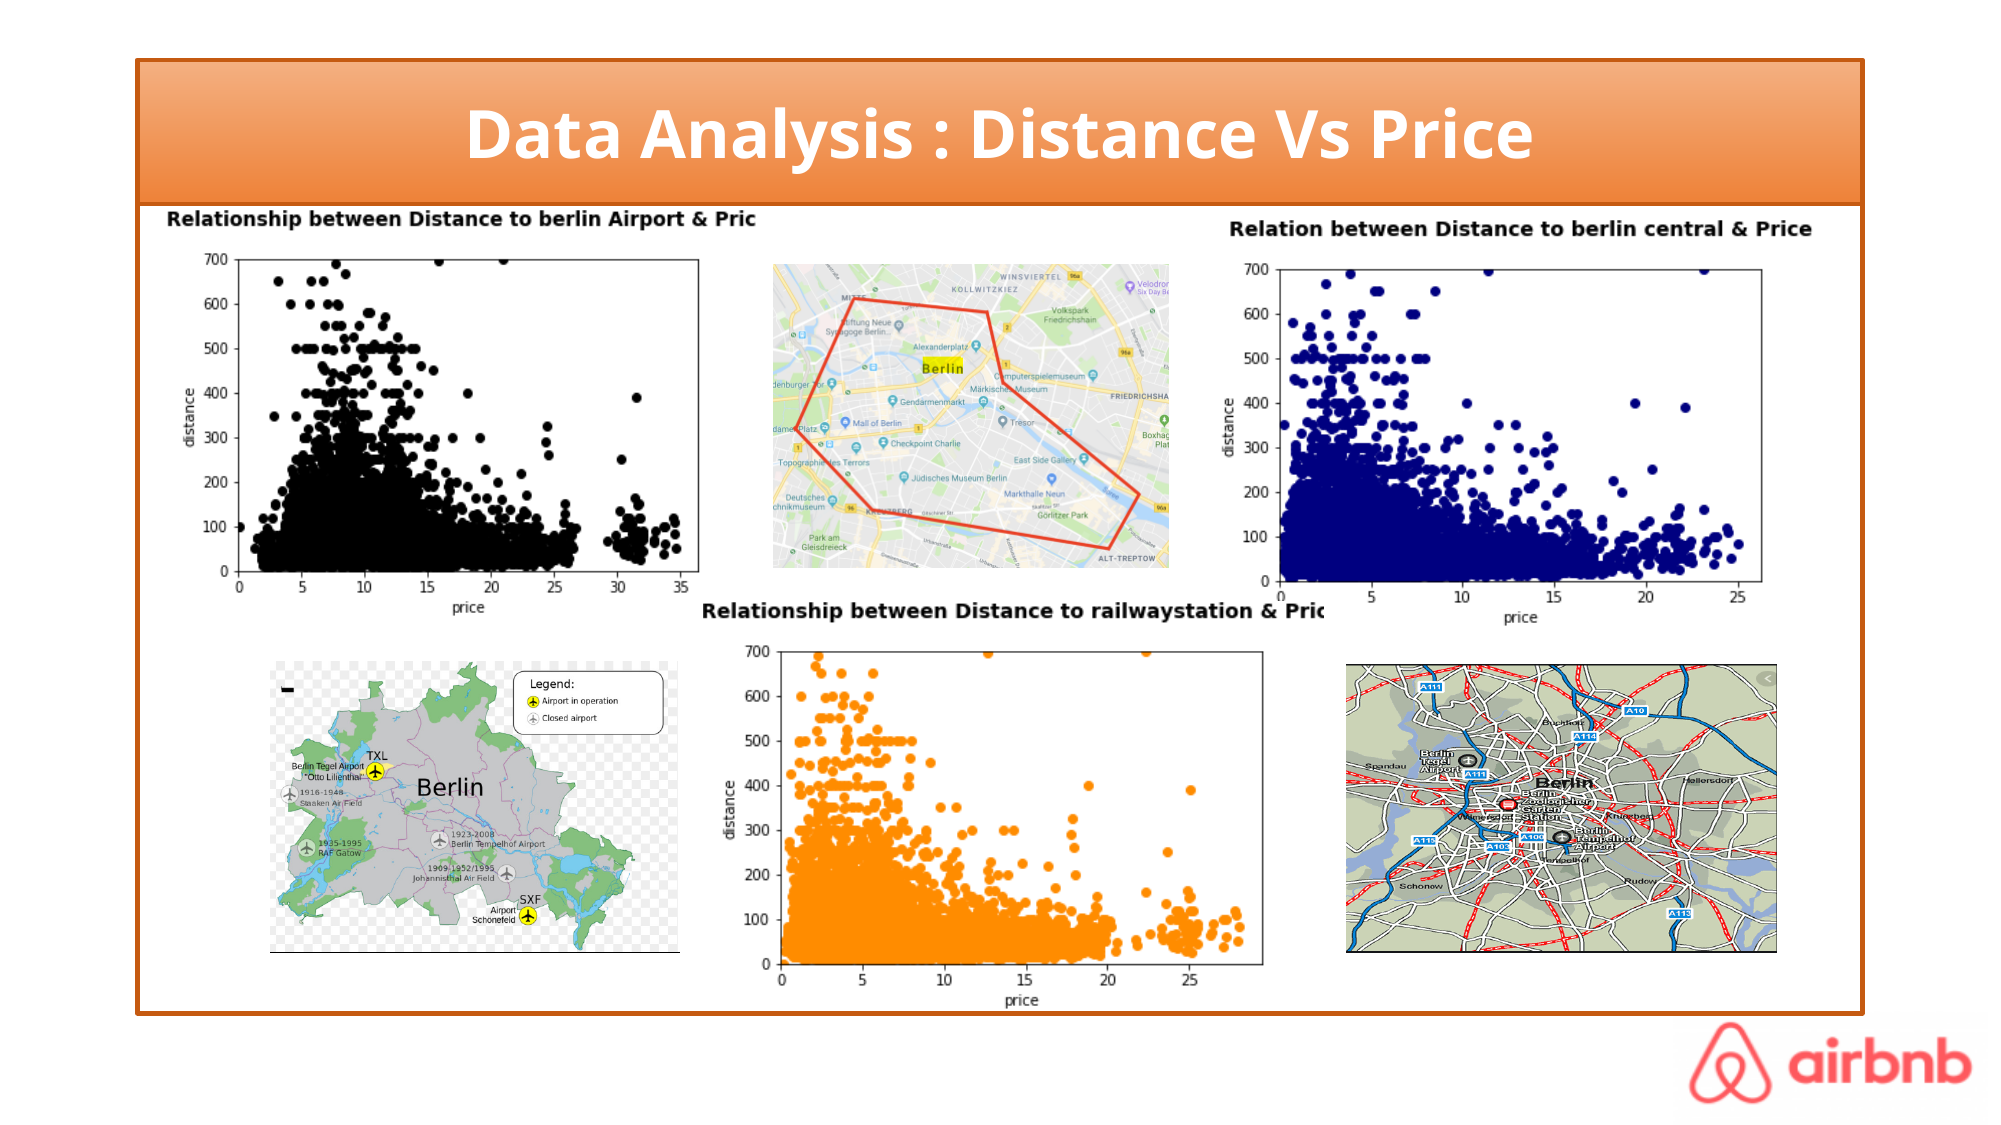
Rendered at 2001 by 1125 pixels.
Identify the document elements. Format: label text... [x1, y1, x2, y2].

picture [164, 209, 1823, 1016]
picture [773, 264, 1169, 568]
title Data Analysis : Distance Vs Price [137, 59, 1863, 204]
picture [1346, 664, 1777, 953]
picture [270, 661, 680, 953]
picture [1657, 1011, 2000, 1125]
list [137, 204, 1863, 1014]
